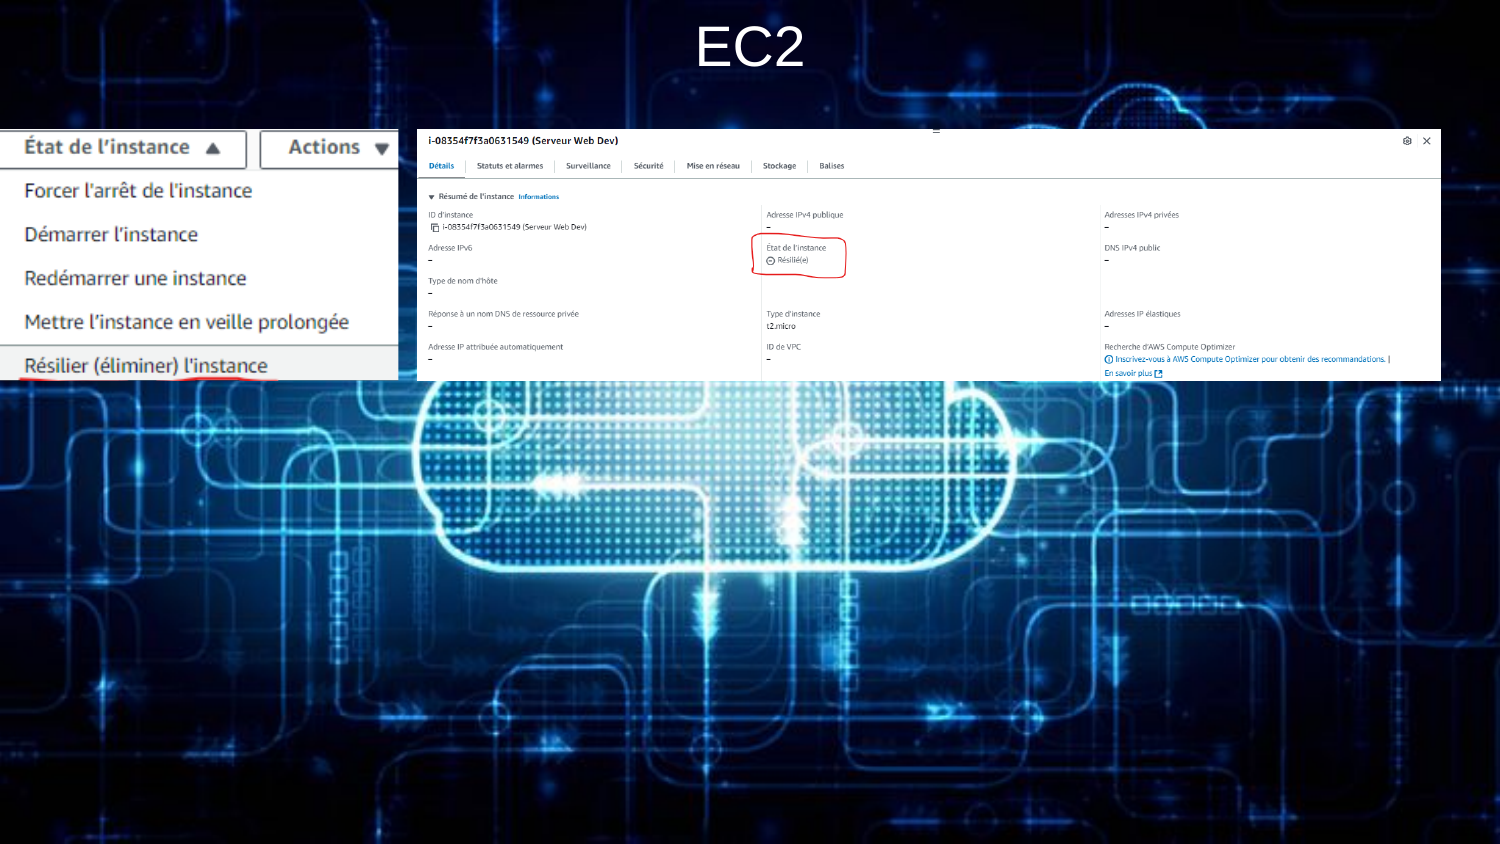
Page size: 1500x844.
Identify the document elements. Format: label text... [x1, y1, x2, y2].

picture [0, 0, 1500, 844]
title EC2 [51, 0, 1449, 94]
